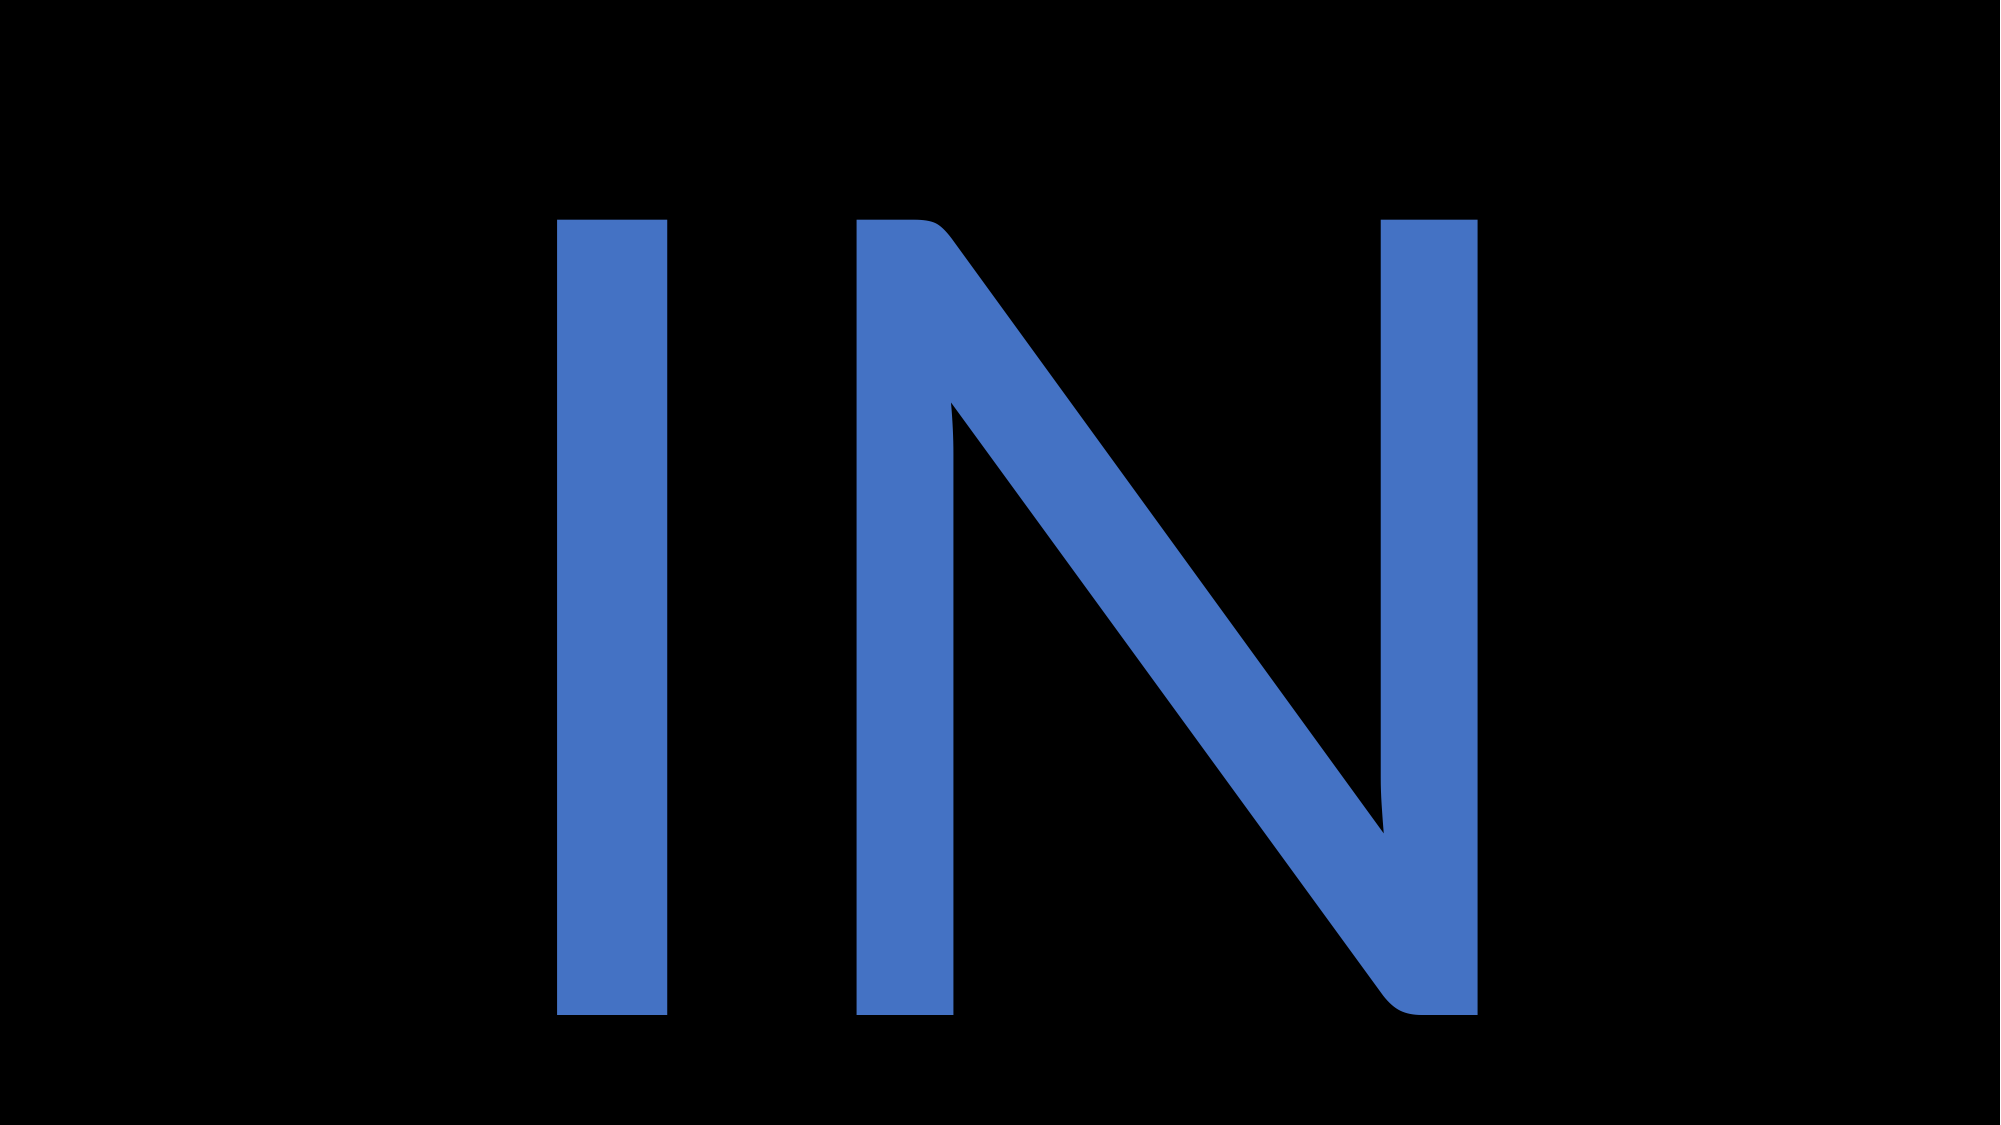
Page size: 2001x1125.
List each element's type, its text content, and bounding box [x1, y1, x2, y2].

text_box IN [442, 0, 1829, 1125]
